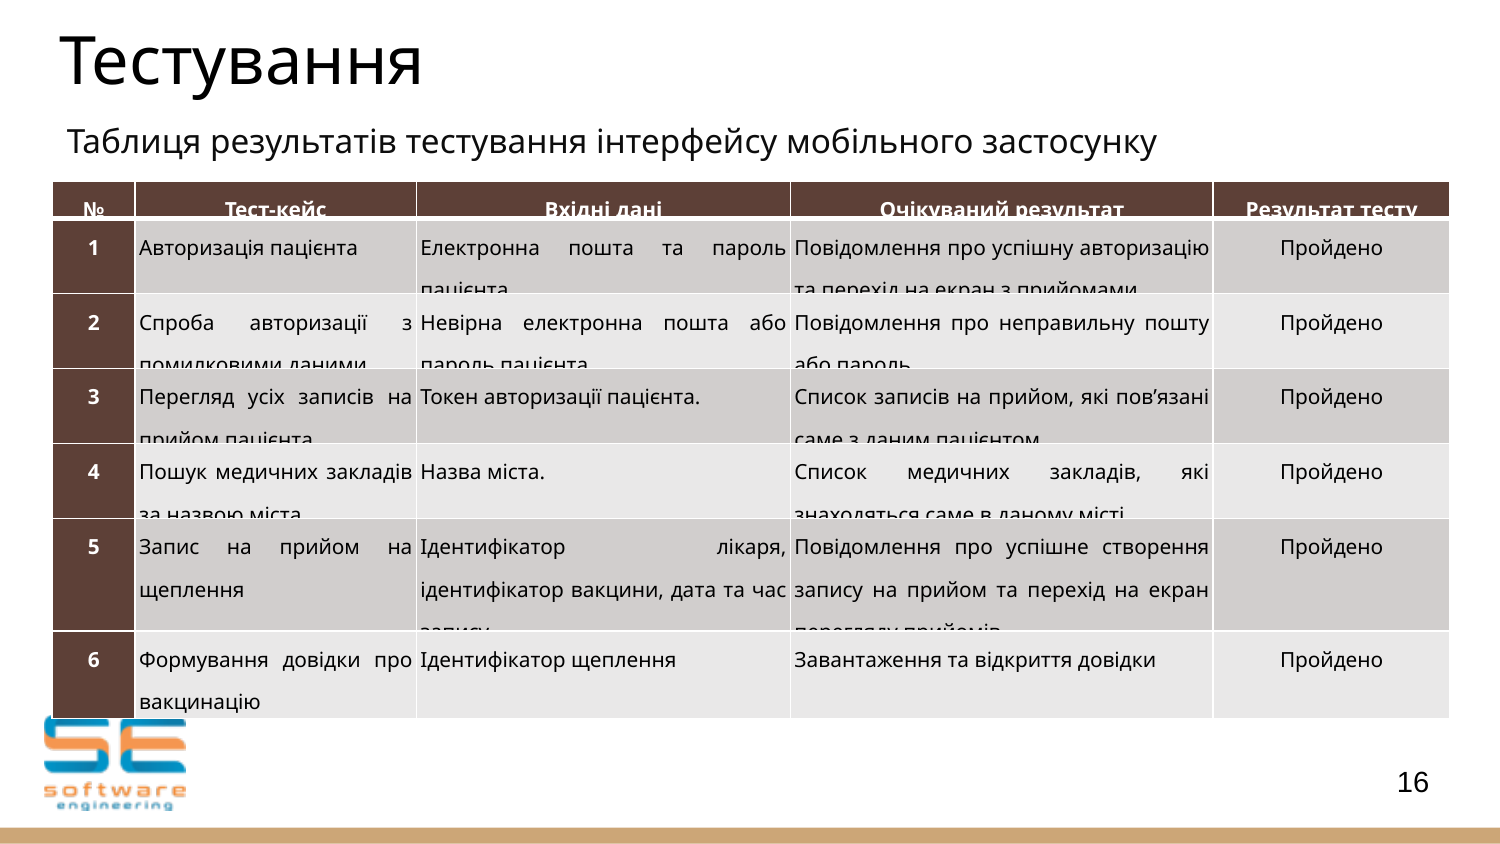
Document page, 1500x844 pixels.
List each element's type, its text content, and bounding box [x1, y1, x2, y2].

table_cell Перегляд усіх записів на прийом пацієнта [136, 369, 416, 443]
table_header Результат тесту [1214, 182, 1449, 216]
table_cell Спроба авторизації з помилковими даними [136, 294, 416, 368]
picture [43, 714, 186, 811]
table_cell Пройдено [1214, 444, 1449, 518]
text_box Таблиця результатів тестування інтерфейсу мобільного застосунку [52, 112, 1450, 168]
table_cell Формування довідки про вакцинацію [136, 632, 416, 718]
table_cell 4 [53, 444, 134, 518]
table_cell Токен авторизації пацієнта. [417, 369, 790, 443]
table_cell Список медичних закладів, які знаходяться саме в даному місті. [791, 444, 1212, 518]
table_cell Ідентифікатор лікаря, ідентифікатор вакцини, дата та час запису. [417, 519, 790, 630]
table_cell Пройдено [1214, 632, 1449, 718]
title Тестування [44, 0, 1442, 113]
table_cell Повідомлення про успішну авторизацію та перехід на екран з прийомами. [791, 221, 1212, 293]
table_cell Назва міста. [417, 444, 790, 518]
table_header Вхідні дані [417, 182, 790, 216]
table_cell Пройдено [1214, 294, 1449, 368]
table_cell Повідомлення про неправильну пошту або пароль. [791, 294, 1212, 368]
table_cell Пройдено [1214, 369, 1449, 443]
table_cell 3 [53, 369, 134, 443]
table_cell 6 [53, 632, 134, 713]
table_cell Ідентифікатор щеплення [417, 632, 790, 718]
table_cell 5 [53, 519, 134, 630]
table_cell Запис на прийом на щеплення [136, 519, 416, 630]
table_header № [53, 182, 134, 216]
table_cell Авторизація пацієнта [136, 221, 416, 293]
table_cell Повідомлення про успішне створення запису на прийом та перехід на екран перегляду прийомів. [791, 519, 1212, 630]
table_cell 1 [53, 221, 134, 293]
table_cell Пройдено [1214, 221, 1449, 293]
table_cell Електронна пошта та пароль пацієнта. [417, 221, 790, 293]
table_cell Пройдено [1214, 519, 1449, 630]
table_header Тест-кейс [136, 182, 416, 216]
table_cell Невірна електронна пошта або пароль пацієнта. [417, 294, 790, 368]
table_cell Список записів на прийом, які пов’язані саме з даним пацієнтом. [791, 369, 1212, 443]
text_box 16 [1382, 755, 1500, 806]
table_cell Завантаження та відкриття довідки [791, 632, 1212, 718]
table_cell 2 [53, 294, 134, 368]
table_header Очікуваний результат [791, 182, 1212, 216]
table_cell Пошук медичних закладів за назвою міста [136, 444, 416, 518]
